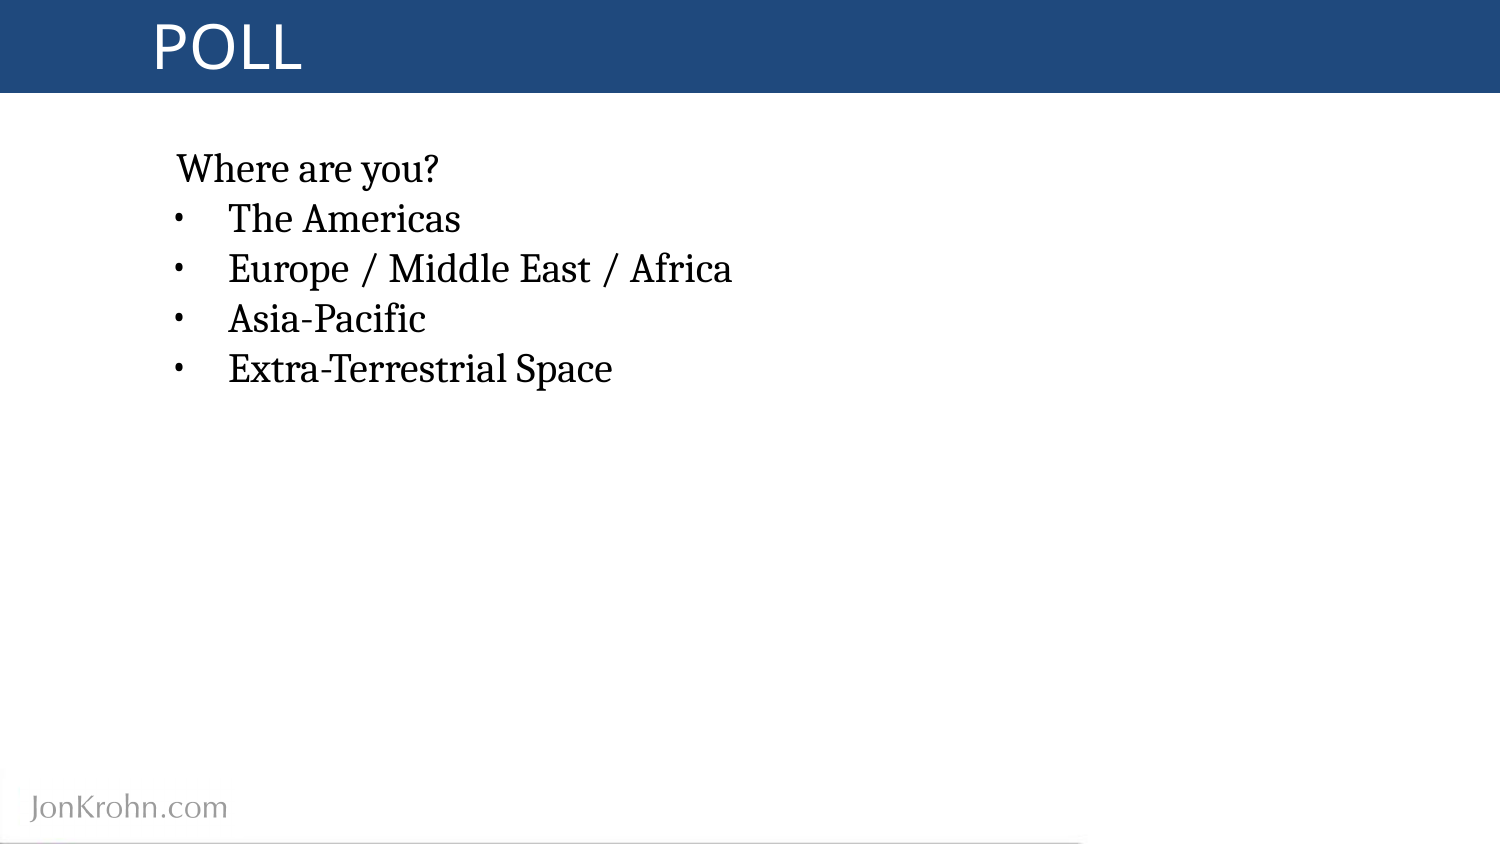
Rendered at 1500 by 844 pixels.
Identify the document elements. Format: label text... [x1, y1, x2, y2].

title POLL [136, 0, 1375, 92]
list Where are you? The Americas Europe / Middle East / Africa Asia-Pacific Extra-Terrestrial Space [138, 133, 1375, 716]
picture [0, 93, 1500, 844]
